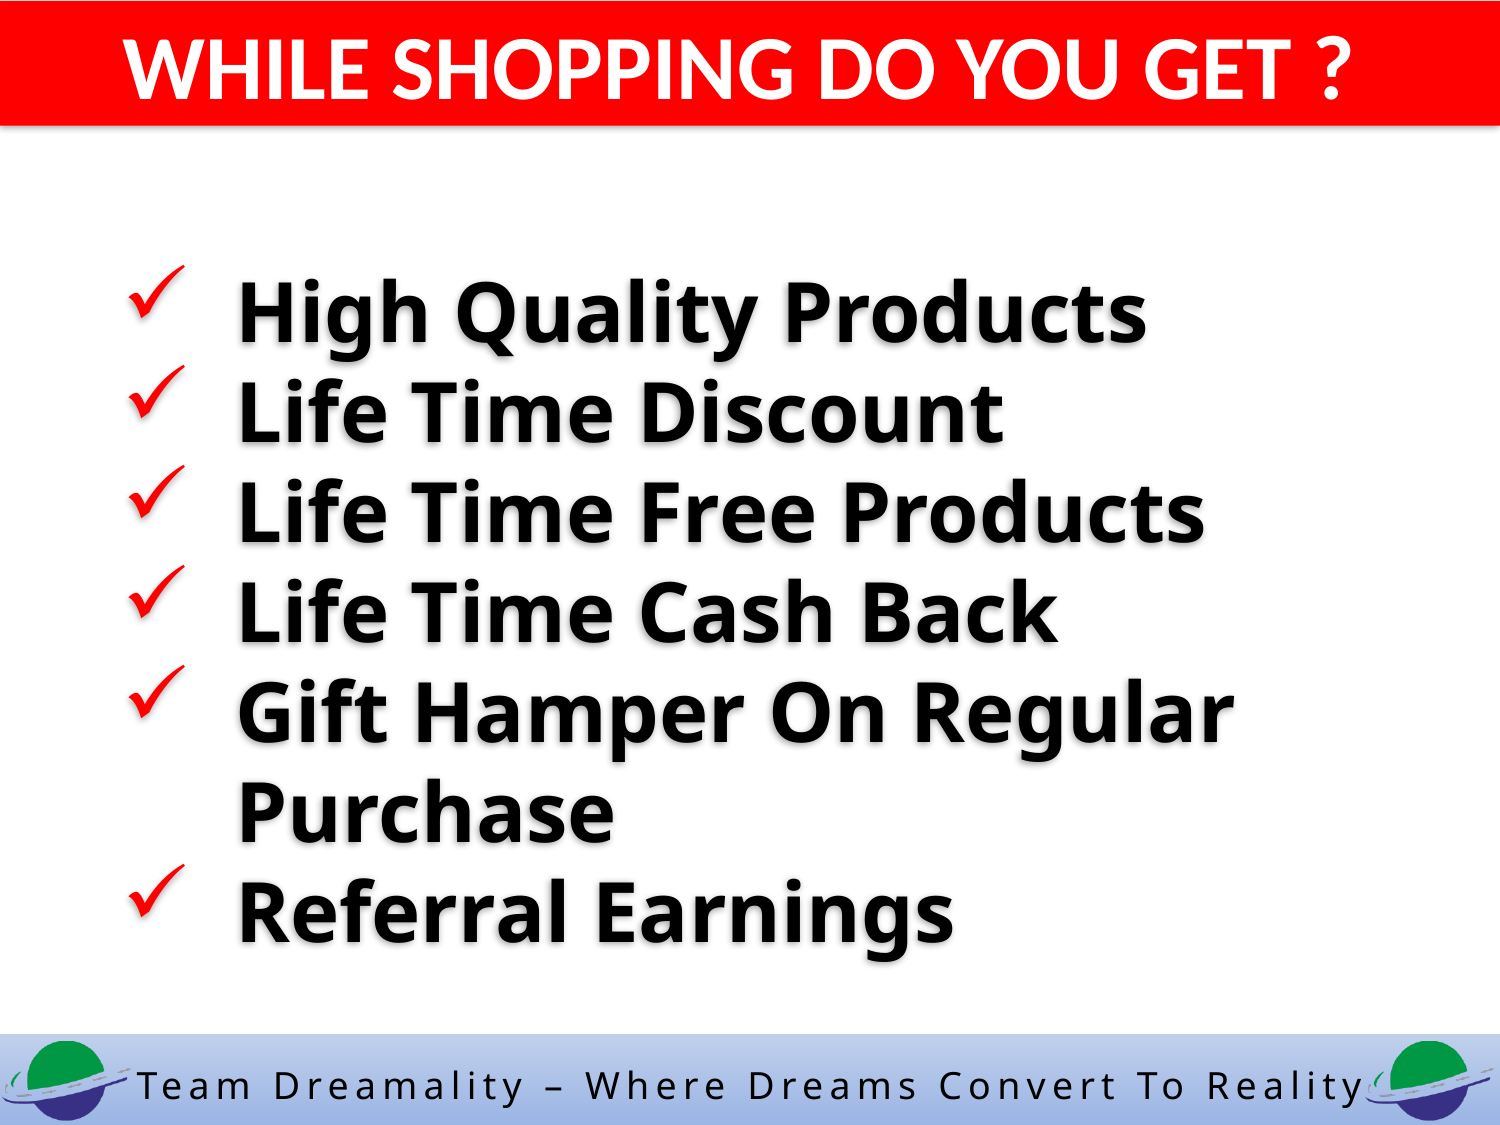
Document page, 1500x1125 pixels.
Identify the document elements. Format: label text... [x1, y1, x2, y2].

text_box High Quality Products Life Time Discount Life Time Free Products Life Time Cash Back Gift Hamper On Regular Purchase Referral Earnings [106, 251, 1394, 967]
text_box WHILE SHOPPING DO YOU GET ? [0, 0, 1500, 126]
picture [1362, 1040, 1497, 1123]
picture [0, 1040, 135, 1123]
